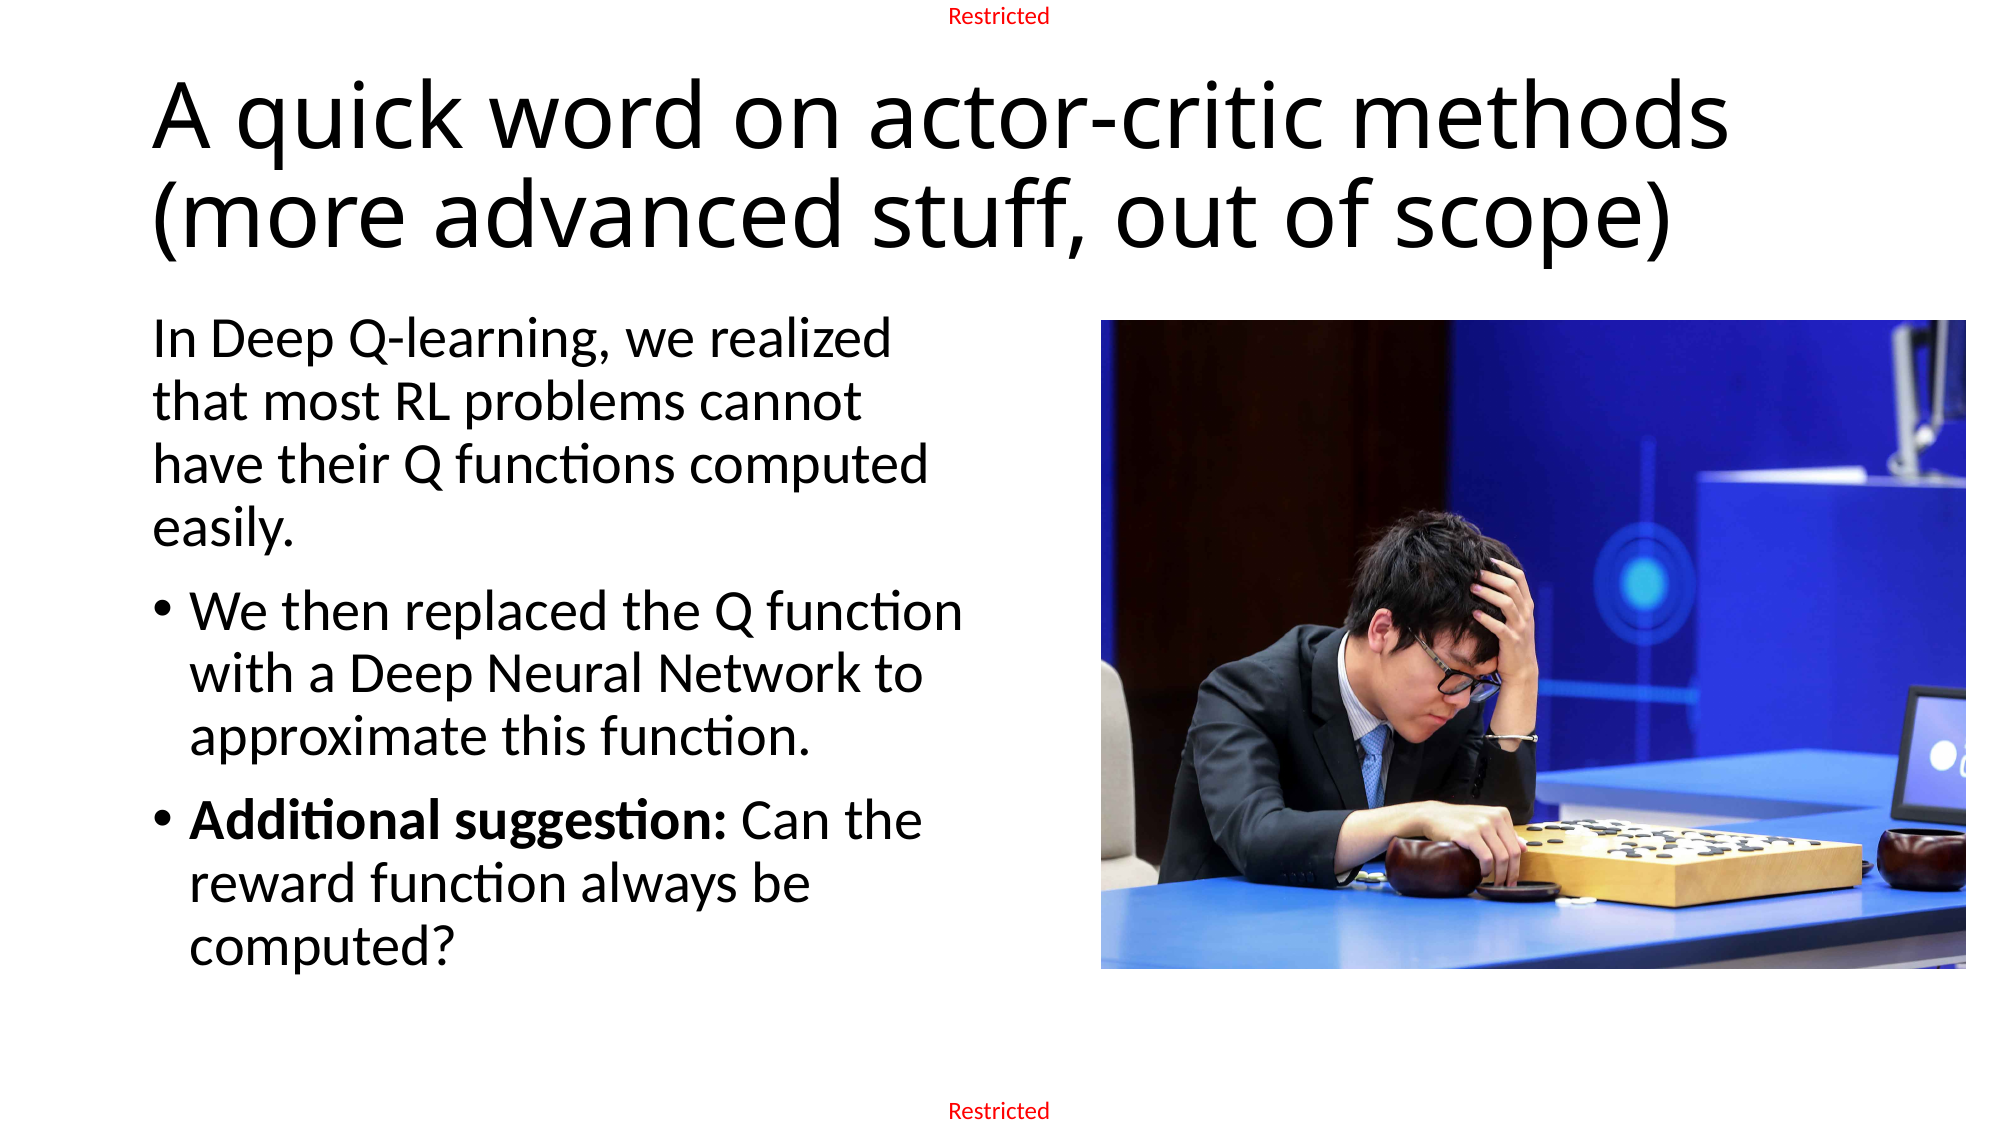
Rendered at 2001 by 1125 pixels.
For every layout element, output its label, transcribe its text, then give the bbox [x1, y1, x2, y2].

picture [1101, 320, 1966, 969]
title A quick word on actor-critic methods (more advanced stuff, out of scope) [137, 59, 1863, 278]
list In Deep Q-learning, we realized that most RL problems cannot have their Q functions computed easily. We then replaced the Q function with a Deep Neural Network to approximate this function. Additional suggestion: Can the reward function always be computed? [137, 299, 988, 1125]
